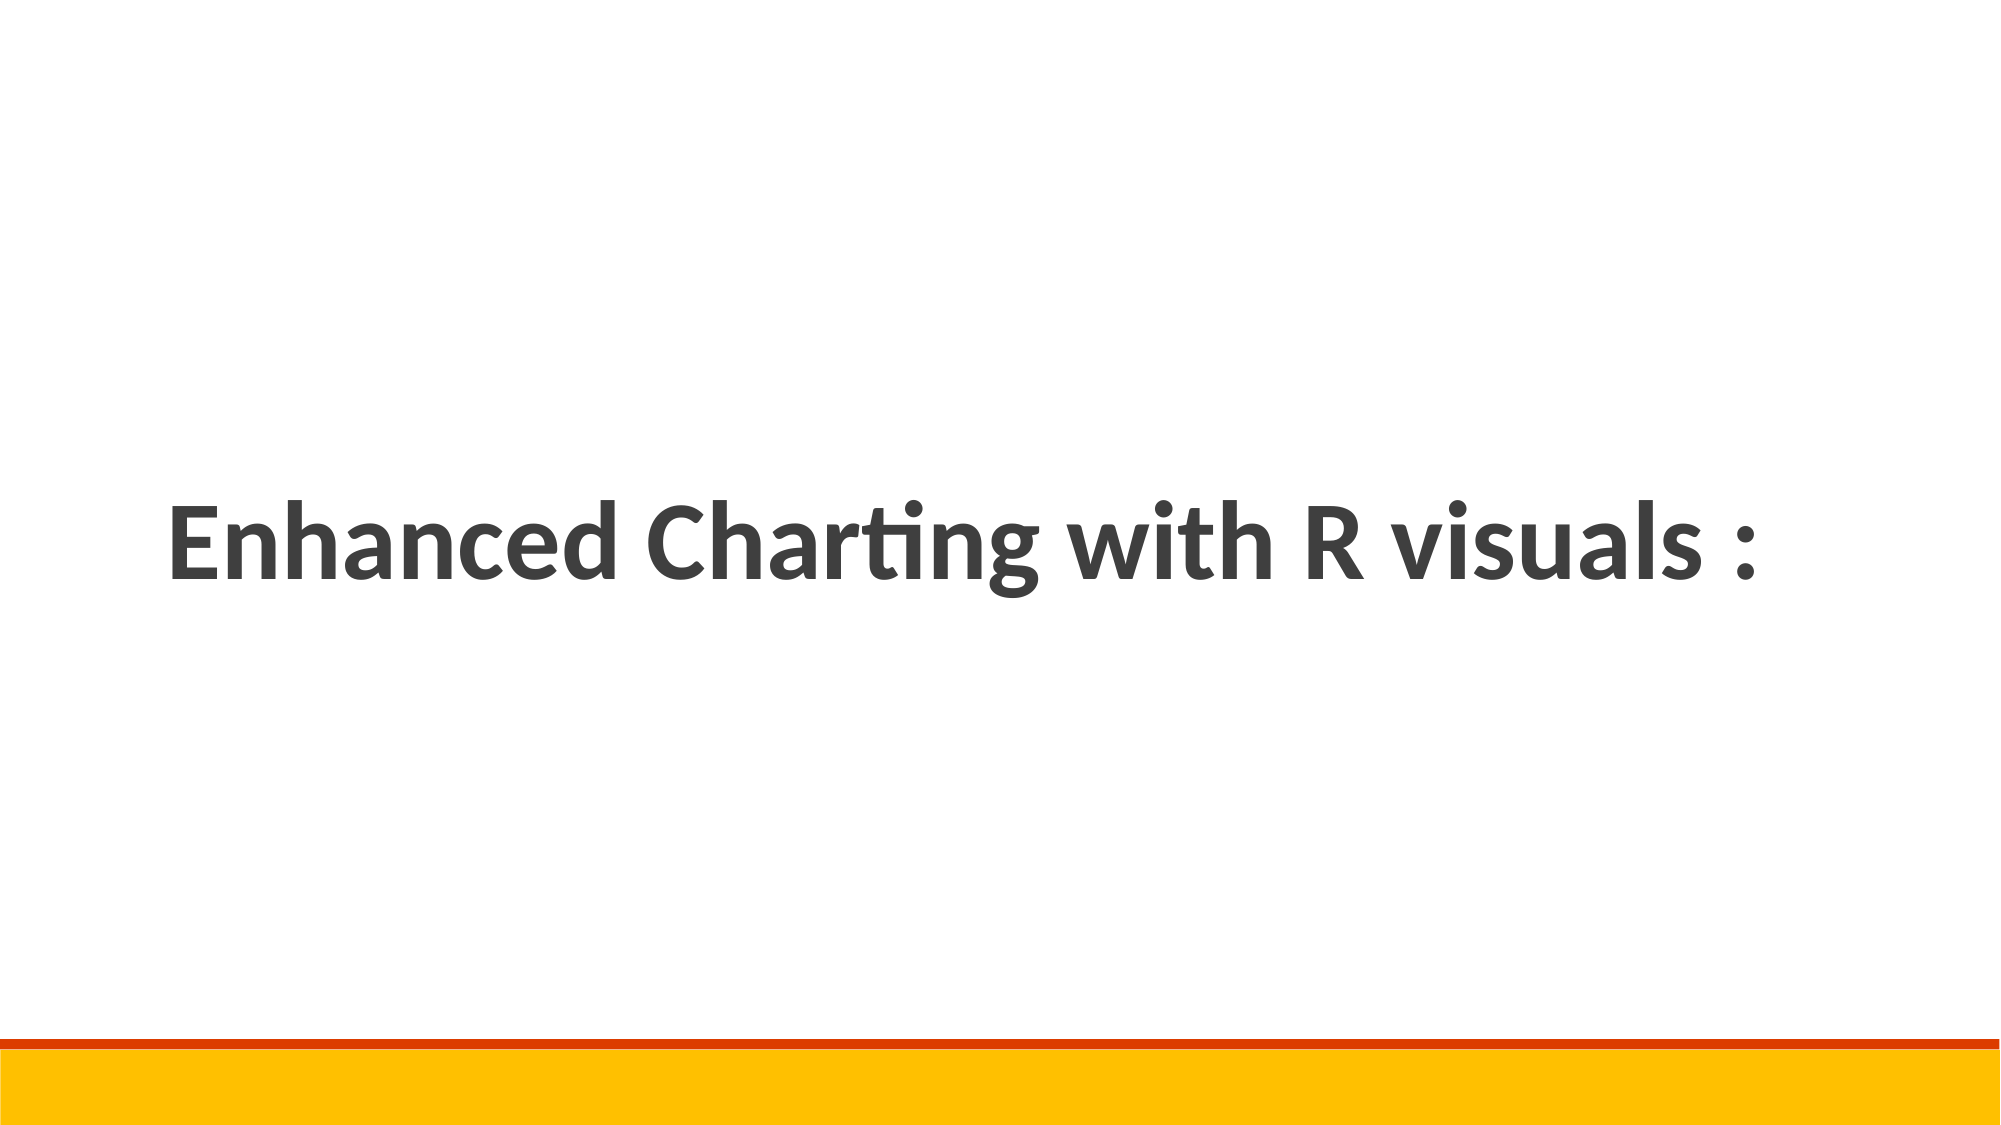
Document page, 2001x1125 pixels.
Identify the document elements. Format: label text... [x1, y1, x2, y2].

title Enhanced Charting with R visuals : [151, 372, 1802, 611]
